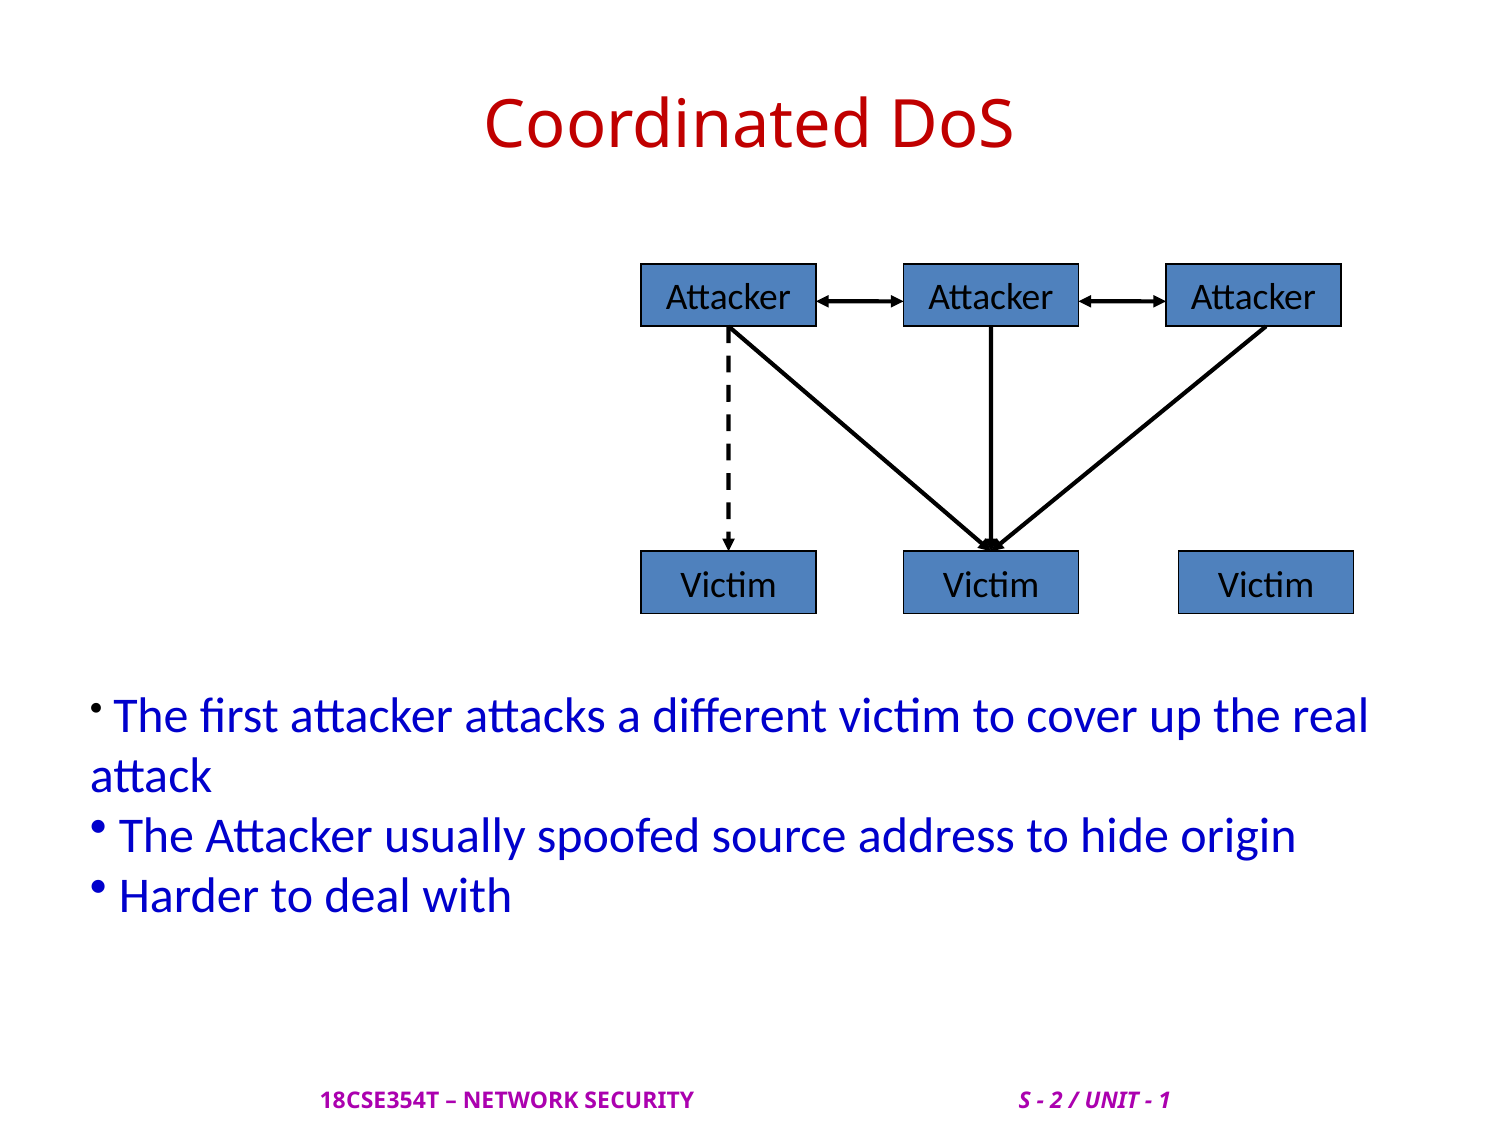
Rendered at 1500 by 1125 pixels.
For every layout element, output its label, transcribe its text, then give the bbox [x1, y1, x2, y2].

text_box Attacker [641, 263, 816, 327]
text_box [986, 326, 996, 549]
text_box Attacker [1166, 263, 1341, 327]
text_box 18CSE354T – NETWORK SECURITY S - 2 / UNIT - 1 [112, 1074, 1500, 1125]
text_box Victim [1178, 551, 1354, 614]
title Coordinated DoS [75, 27, 1425, 216]
text_box [1078, 295, 1167, 308]
text_box Victim [641, 551, 816, 614]
text_box Victim [903, 551, 1079, 614]
text_box Attacker [903, 263, 1079, 327]
text_box [816, 295, 904, 308]
text_box [729, 326, 991, 552]
text_box [991, 326, 1267, 552]
text_box [722, 537, 735, 552]
text_box The first attacker attacks a different victim to cover up the real attack The Attacker usually spoofed source address to hide origin Harder to deal with [74, 675, 1397, 930]
